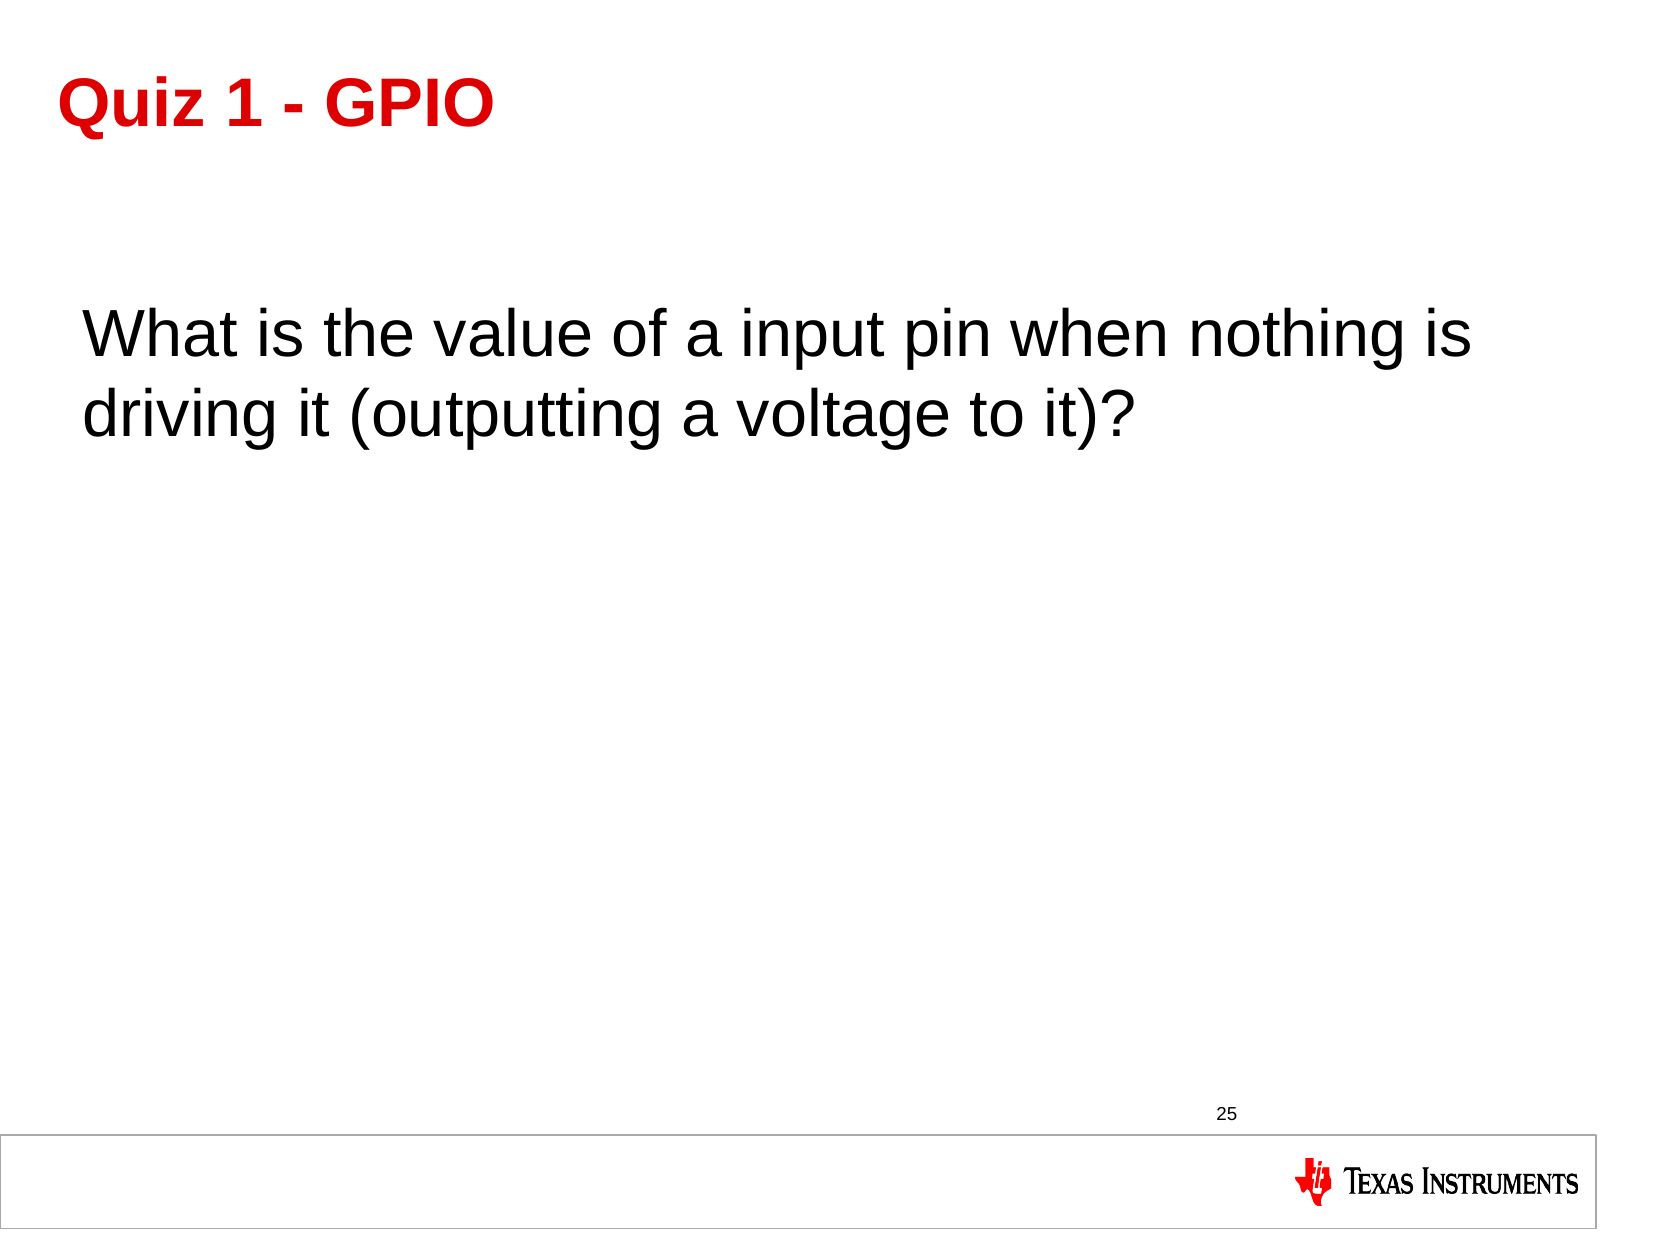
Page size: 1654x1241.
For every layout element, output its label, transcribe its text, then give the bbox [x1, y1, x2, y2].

text_box What is the value of a input pin when nothing is driving it (outputting a voltage to it)? [82, 290, 1571, 1010]
text_box Quiz 1 - GPIO [41, 25, 1572, 173]
text_box 25 [1201, 1093, 1587, 1132]
text_box [60, 189, 1592, 1084]
picture [1295, 1158, 1578, 1206]
